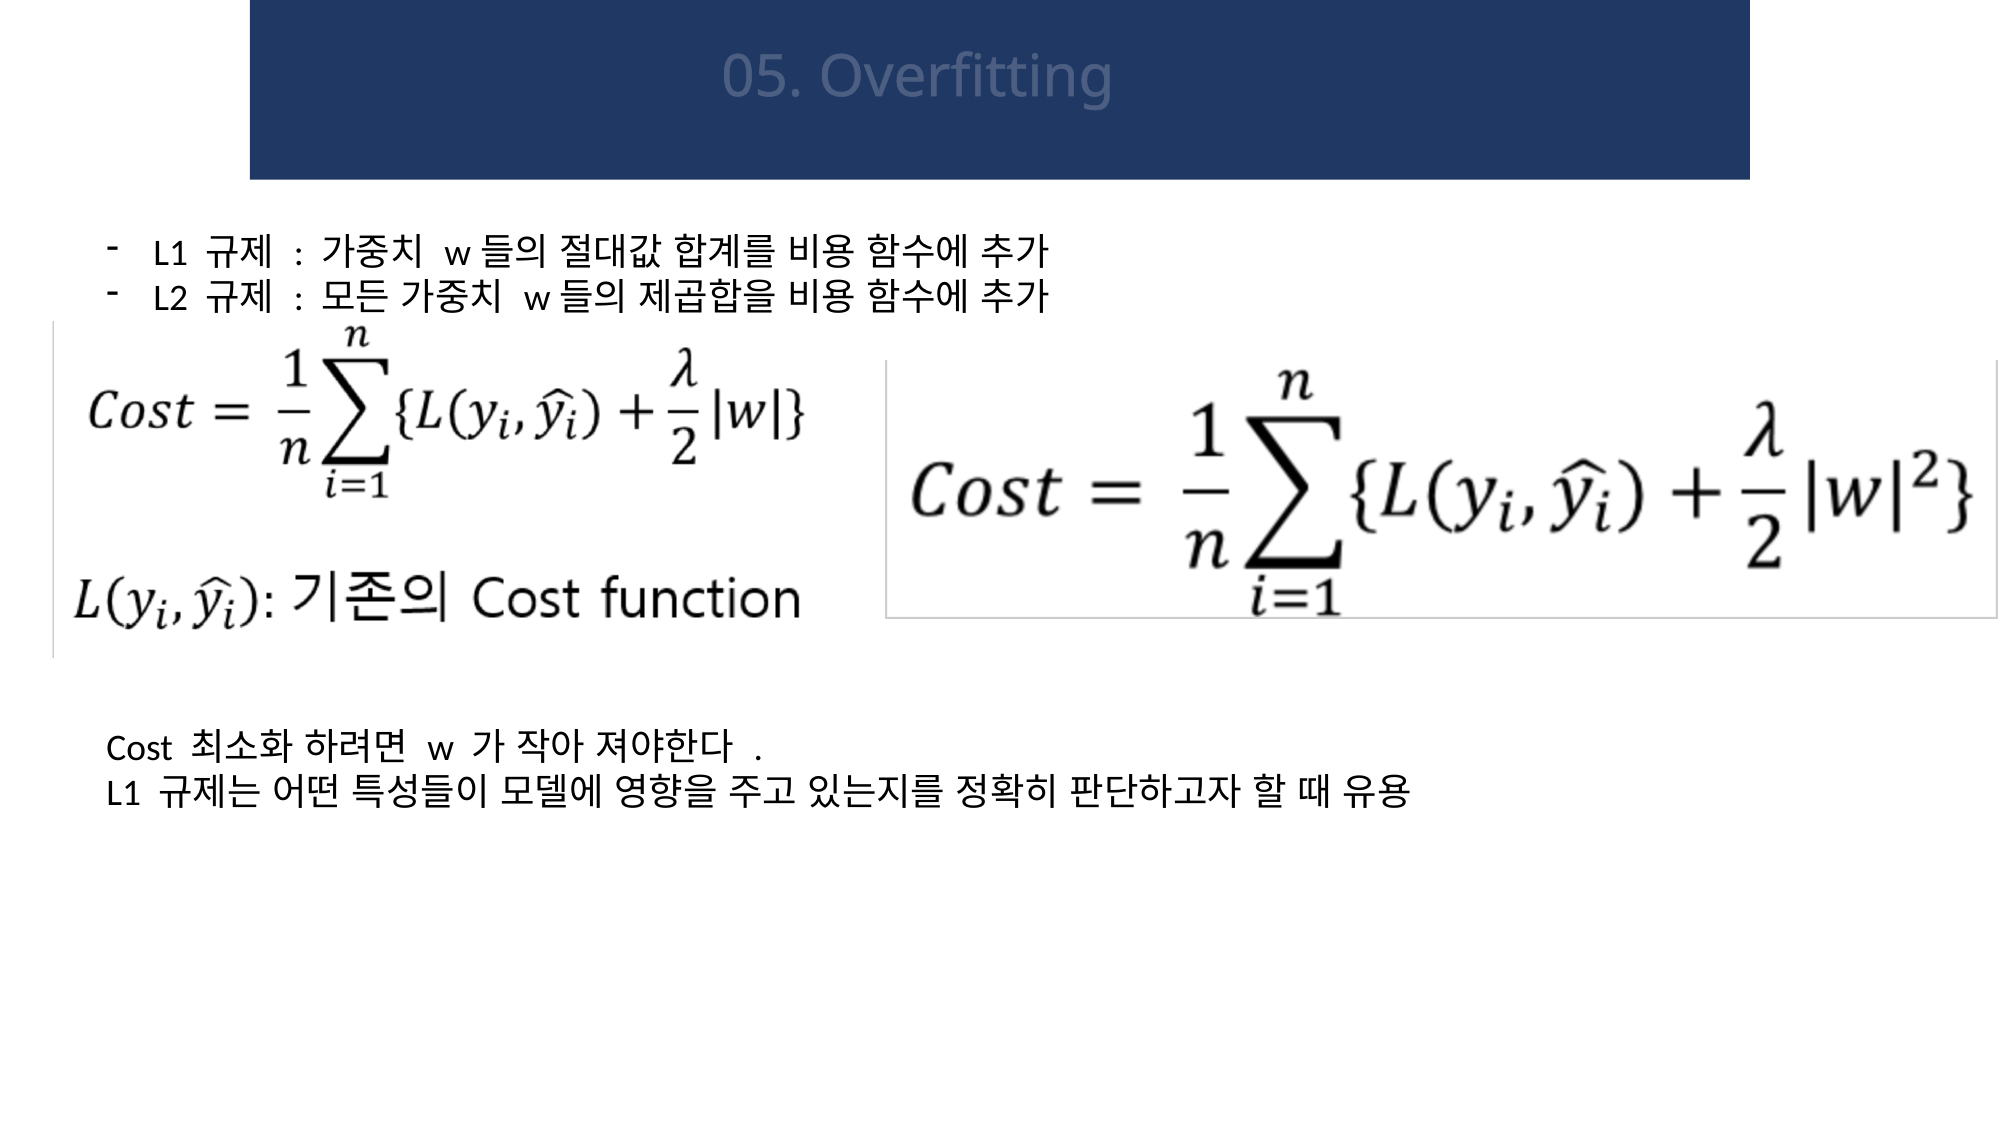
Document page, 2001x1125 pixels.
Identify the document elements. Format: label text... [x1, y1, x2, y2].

text_box L1 규제 : 가중치 w들의 절대값 합계를 비용 함수에 추가 L2 규제 : 모든 가중치 w들의 제곱합을 비용 함수에 추가 Cost 최소화 하려면 w 가 작아 져야한다 . L1 규제는 어떤 특성들이 모델에 영향을 주고 있는지를 정확히 판단하고자 할 때 유용 [91, 220, 1428, 866]
picture [883, 360, 2000, 619]
text_box 05. Overfitting [706, 30, 1129, 116]
picture [49, 321, 821, 658]
text_box [249, 0, 1751, 181]
